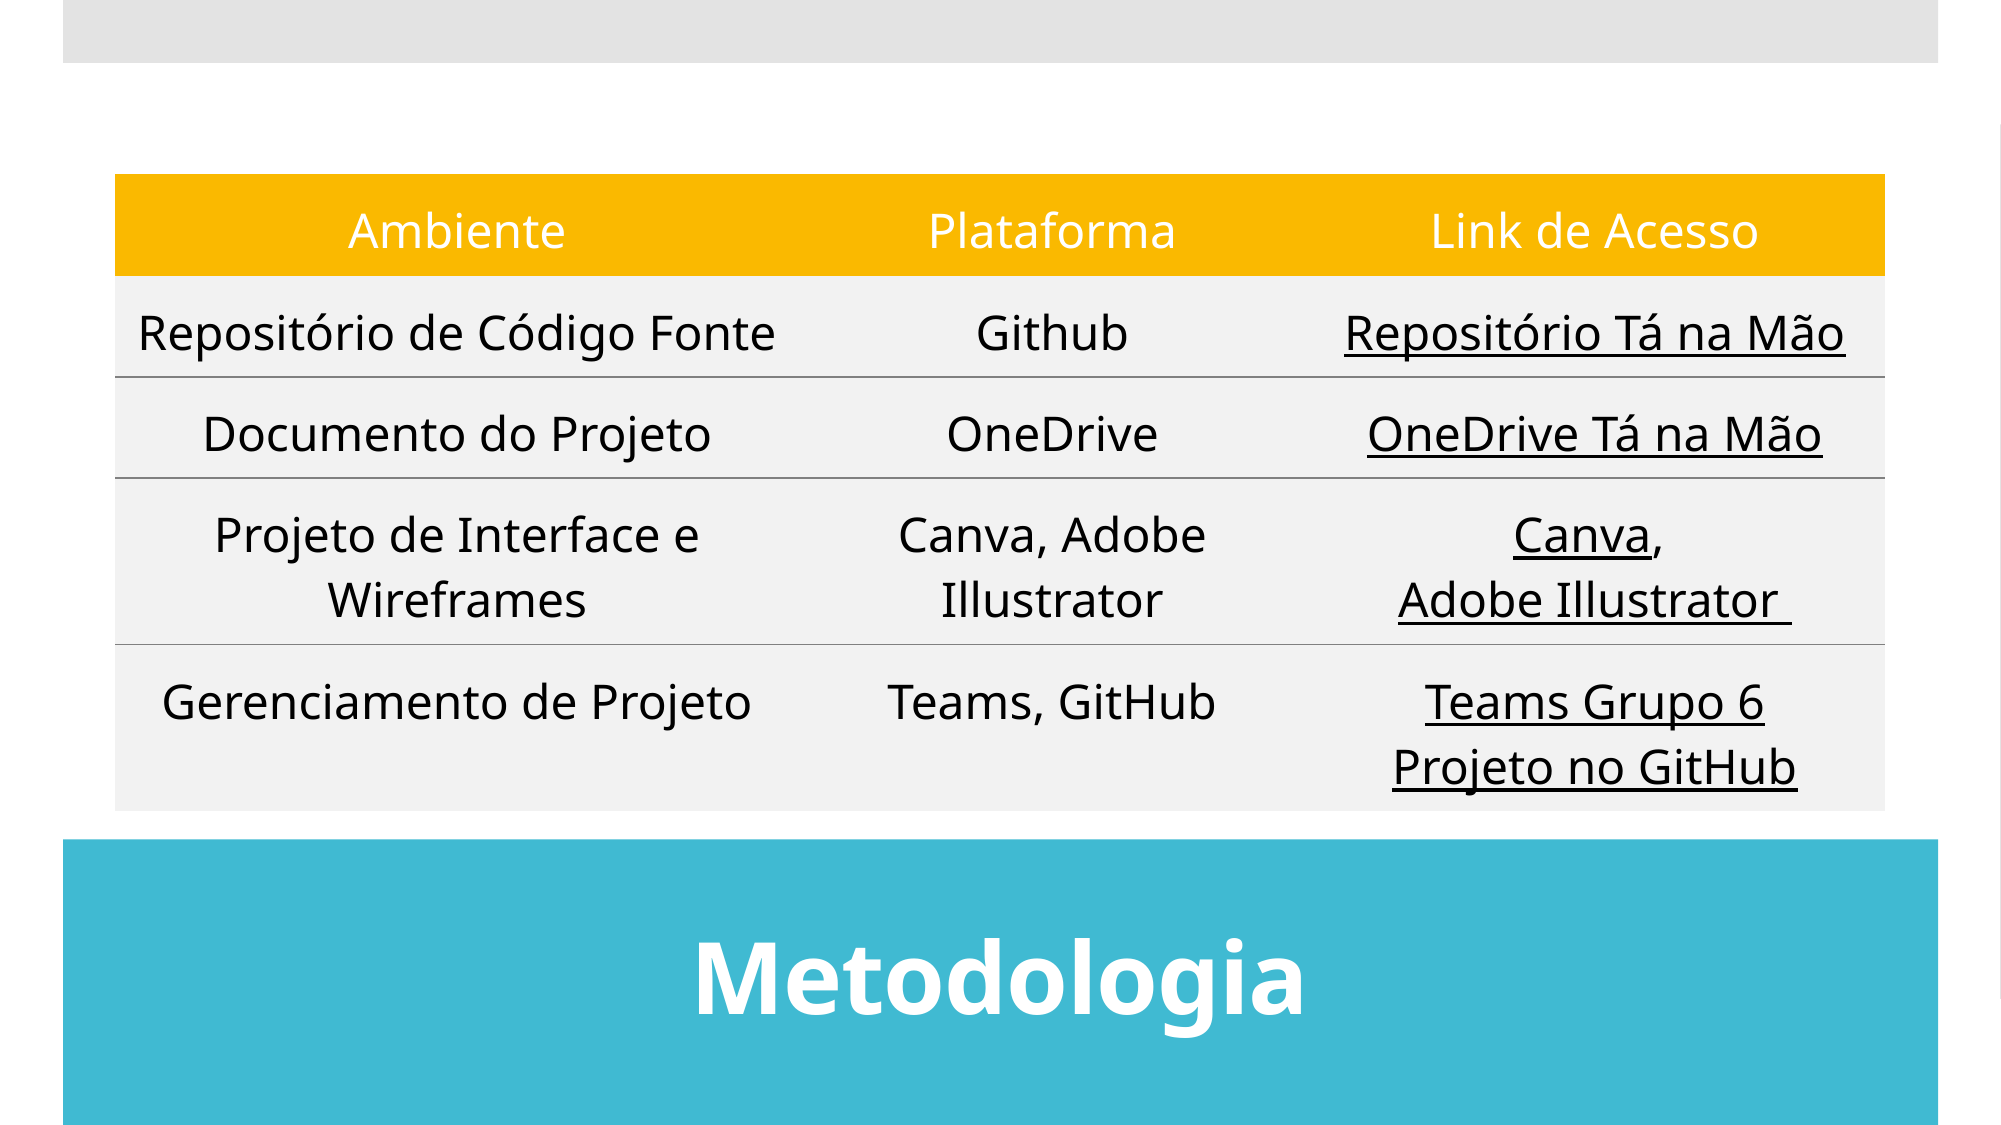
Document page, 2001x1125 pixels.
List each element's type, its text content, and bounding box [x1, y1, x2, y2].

table_cell Canva, Adobe Illustrator [1306, 479, 1885, 644]
table_cell Github [800, 276, 1306, 376]
table_cell Teams Grupo 6 Projeto no GitHub [1306, 645, 1885, 811]
table_cell Canva, Adobe Illustrator [800, 479, 1306, 644]
text_box [0, 0, 2000, 1125]
table_cell Projeto de Interface e Wireframes [115, 479, 800, 644]
text_box [62, 838, 1939, 1125]
table_cell Documento do Projeto [115, 378, 800, 477]
table_header Ambiente [115, 174, 800, 276]
table_cell OneDrive [800, 378, 1306, 477]
table_cell Repositório Tá na Mão [1306, 276, 1885, 376]
table_header Plataforma [800, 174, 1306, 276]
text_box [62, 0, 1939, 64]
table_cell OneDrive Tá na Mão [1306, 378, 1885, 477]
title Metodologia [105, 898, 1895, 1066]
table_cell Gerenciamento de Projeto [115, 645, 800, 811]
table_cell Repositório de Código Fonte [115, 276, 800, 376]
table_header Link de Acesso [1306, 174, 1885, 276]
table_cell Teams, GitHub [800, 645, 1306, 811]
